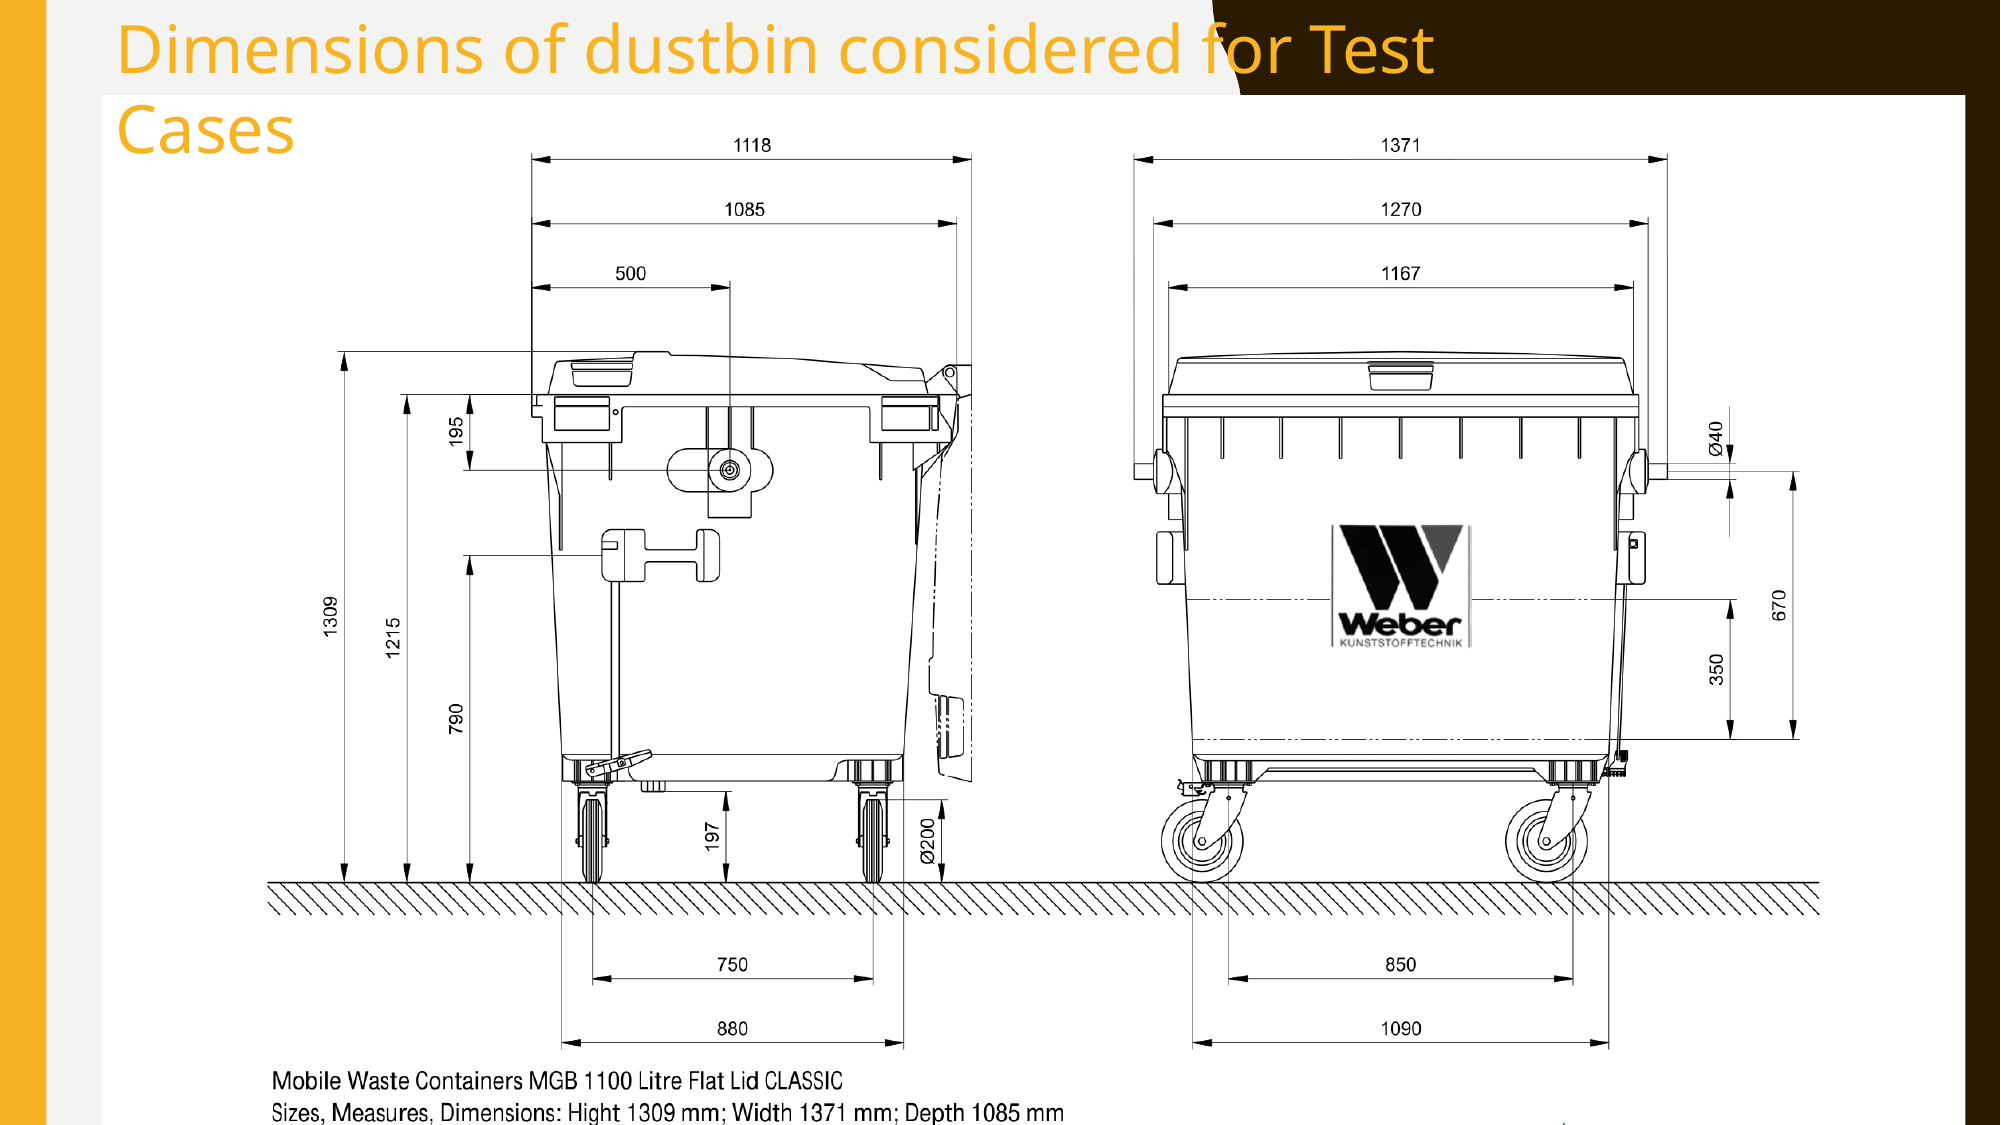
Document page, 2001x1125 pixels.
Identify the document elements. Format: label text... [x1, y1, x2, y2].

text_box Dimensions of dustbin considered for Test Cases [100, 0, 1546, 95]
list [100, 95, 1966, 1125]
